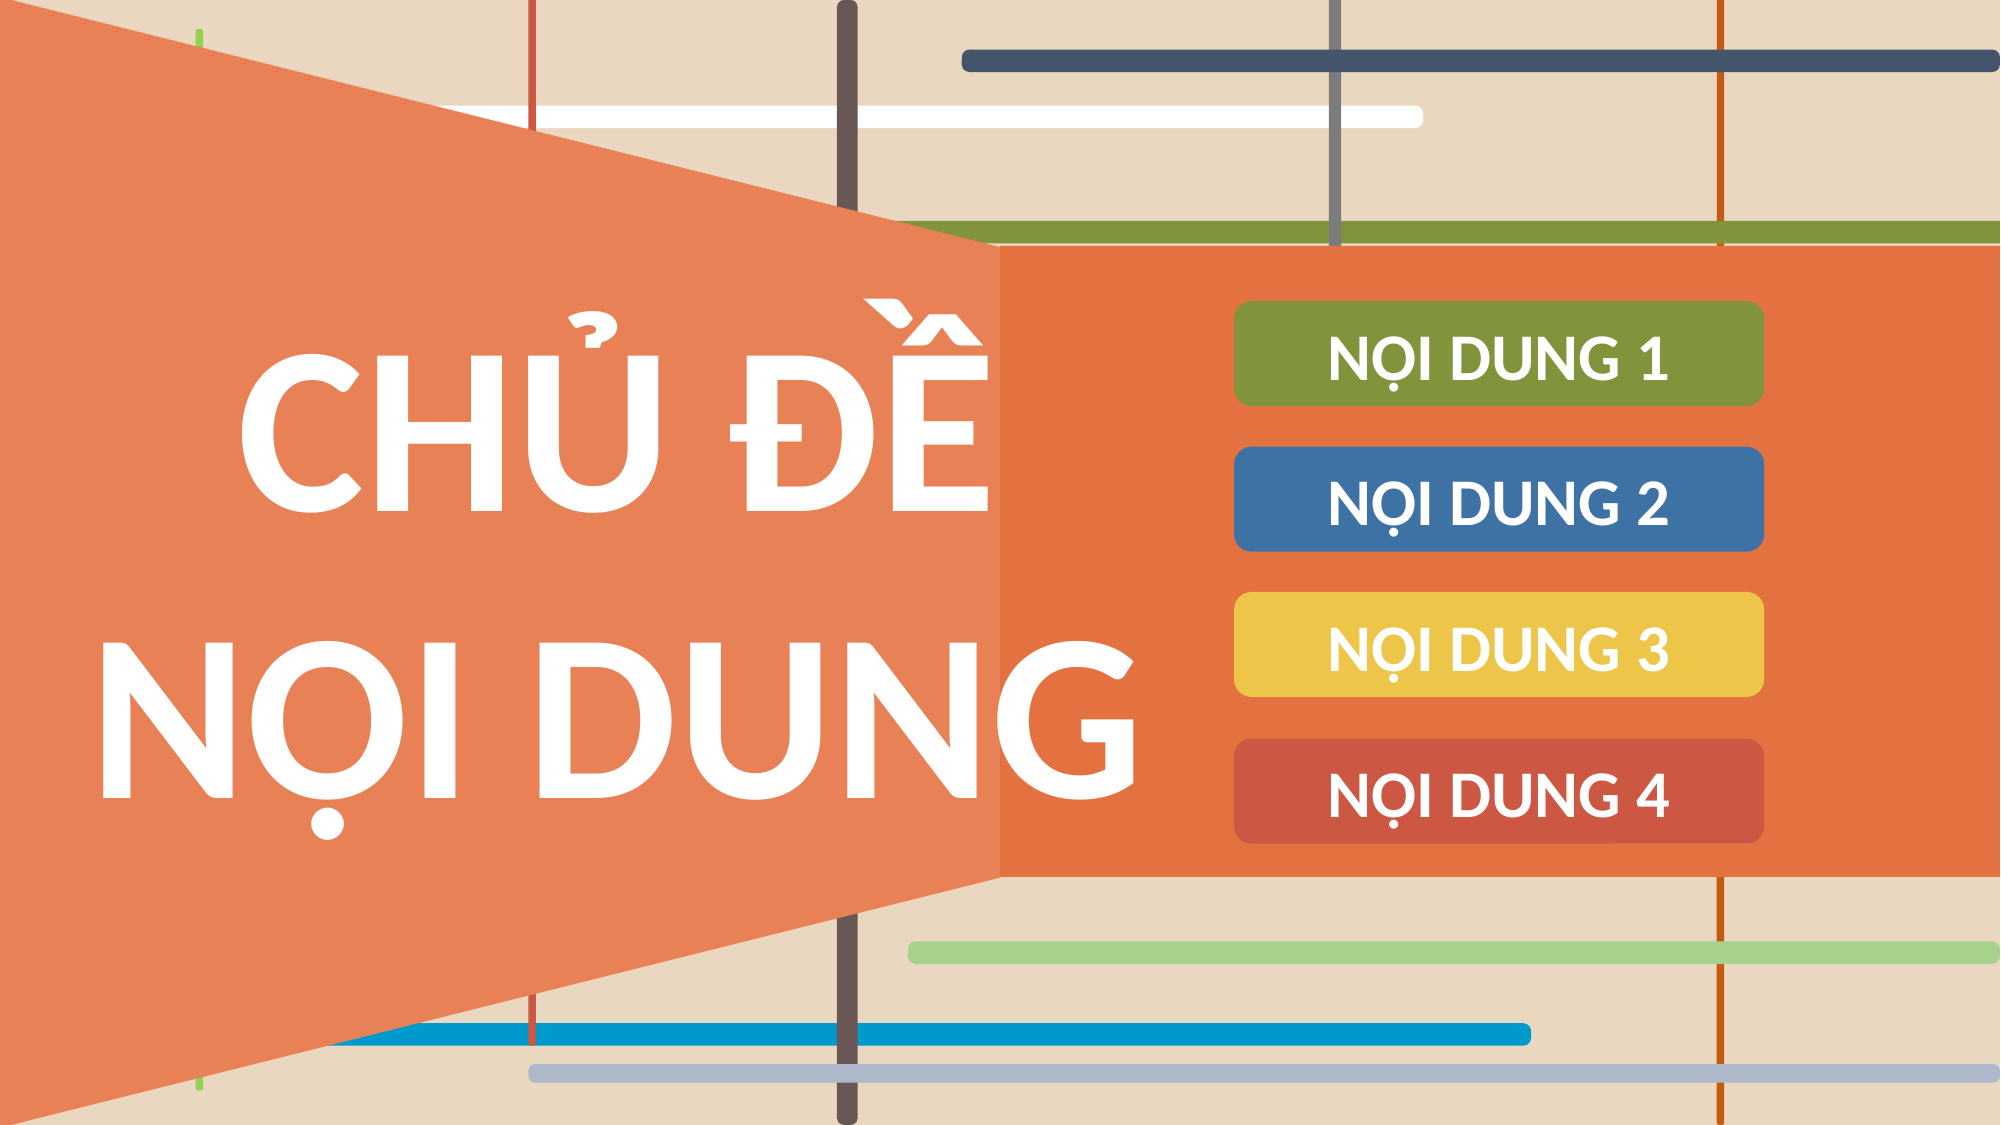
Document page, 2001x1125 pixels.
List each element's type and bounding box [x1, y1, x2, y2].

text_box [0, 0, 2000, 1125]
